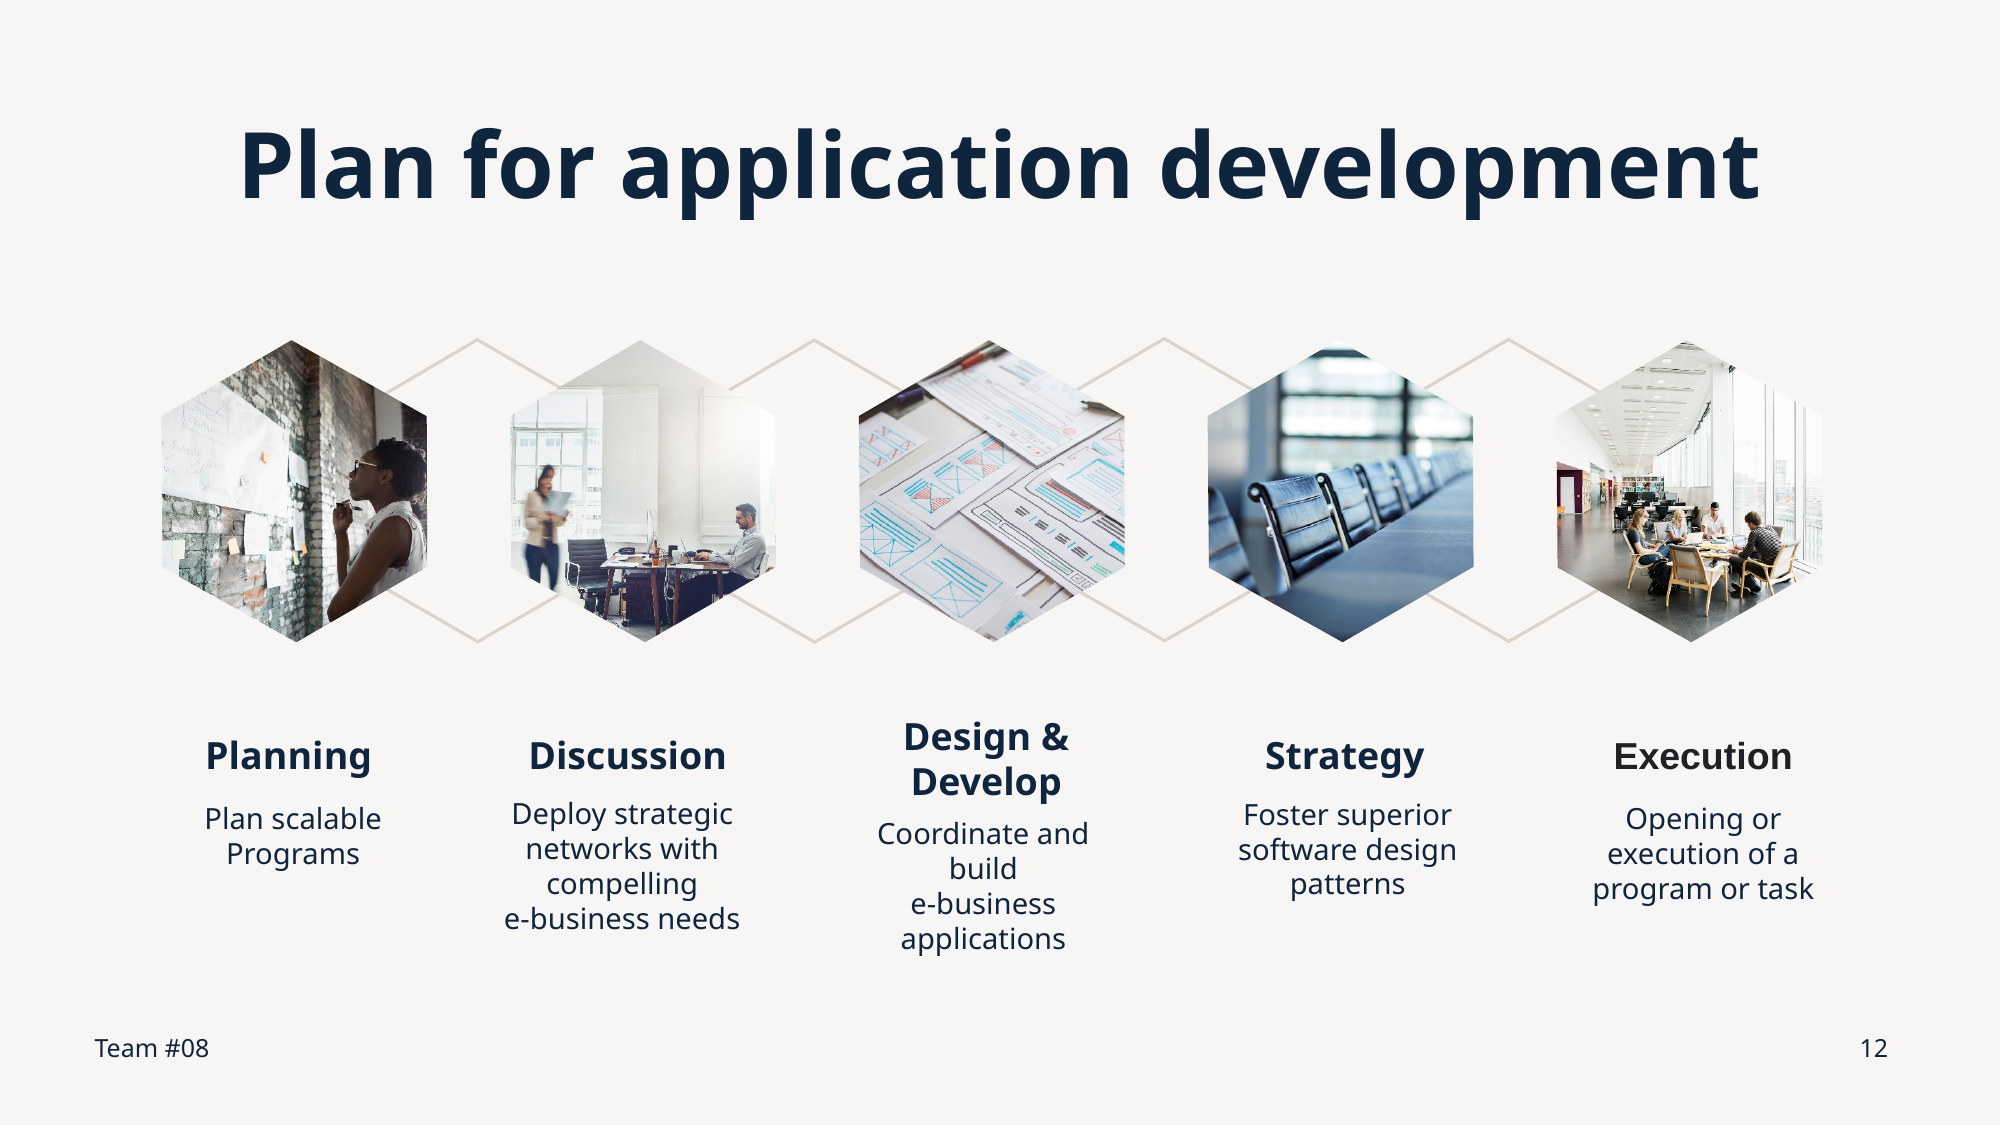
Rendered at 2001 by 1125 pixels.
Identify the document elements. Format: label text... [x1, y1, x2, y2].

list Plan scalable Programs [154, 792, 432, 926]
title Plan for application development [137, 59, 1863, 278]
list Foster superior software design patterns [1209, 788, 1487, 922]
list Deploy strategic networks with compelling e-business needs [483, 787, 761, 921]
list Opening or execution of a program or task [1564, 792, 1843, 961]
list Discussion [473, 724, 782, 808]
slide_number 12 [1836, 1020, 1912, 1080]
footer Team #08 [79, 1020, 755, 1080]
list Strategy [1190, 724, 1499, 808]
list Planning [134, 724, 443, 808]
picture [510, 340, 776, 643]
list Design & Develop [832, 705, 1141, 789]
picture [1207, 340, 1474, 643]
picture [1556, 340, 1823, 643]
picture [858, 340, 1125, 643]
picture [161, 340, 428, 643]
list Execution [1549, 724, 1858, 808]
list Coordinate and build e-business applications [844, 807, 1123, 941]
